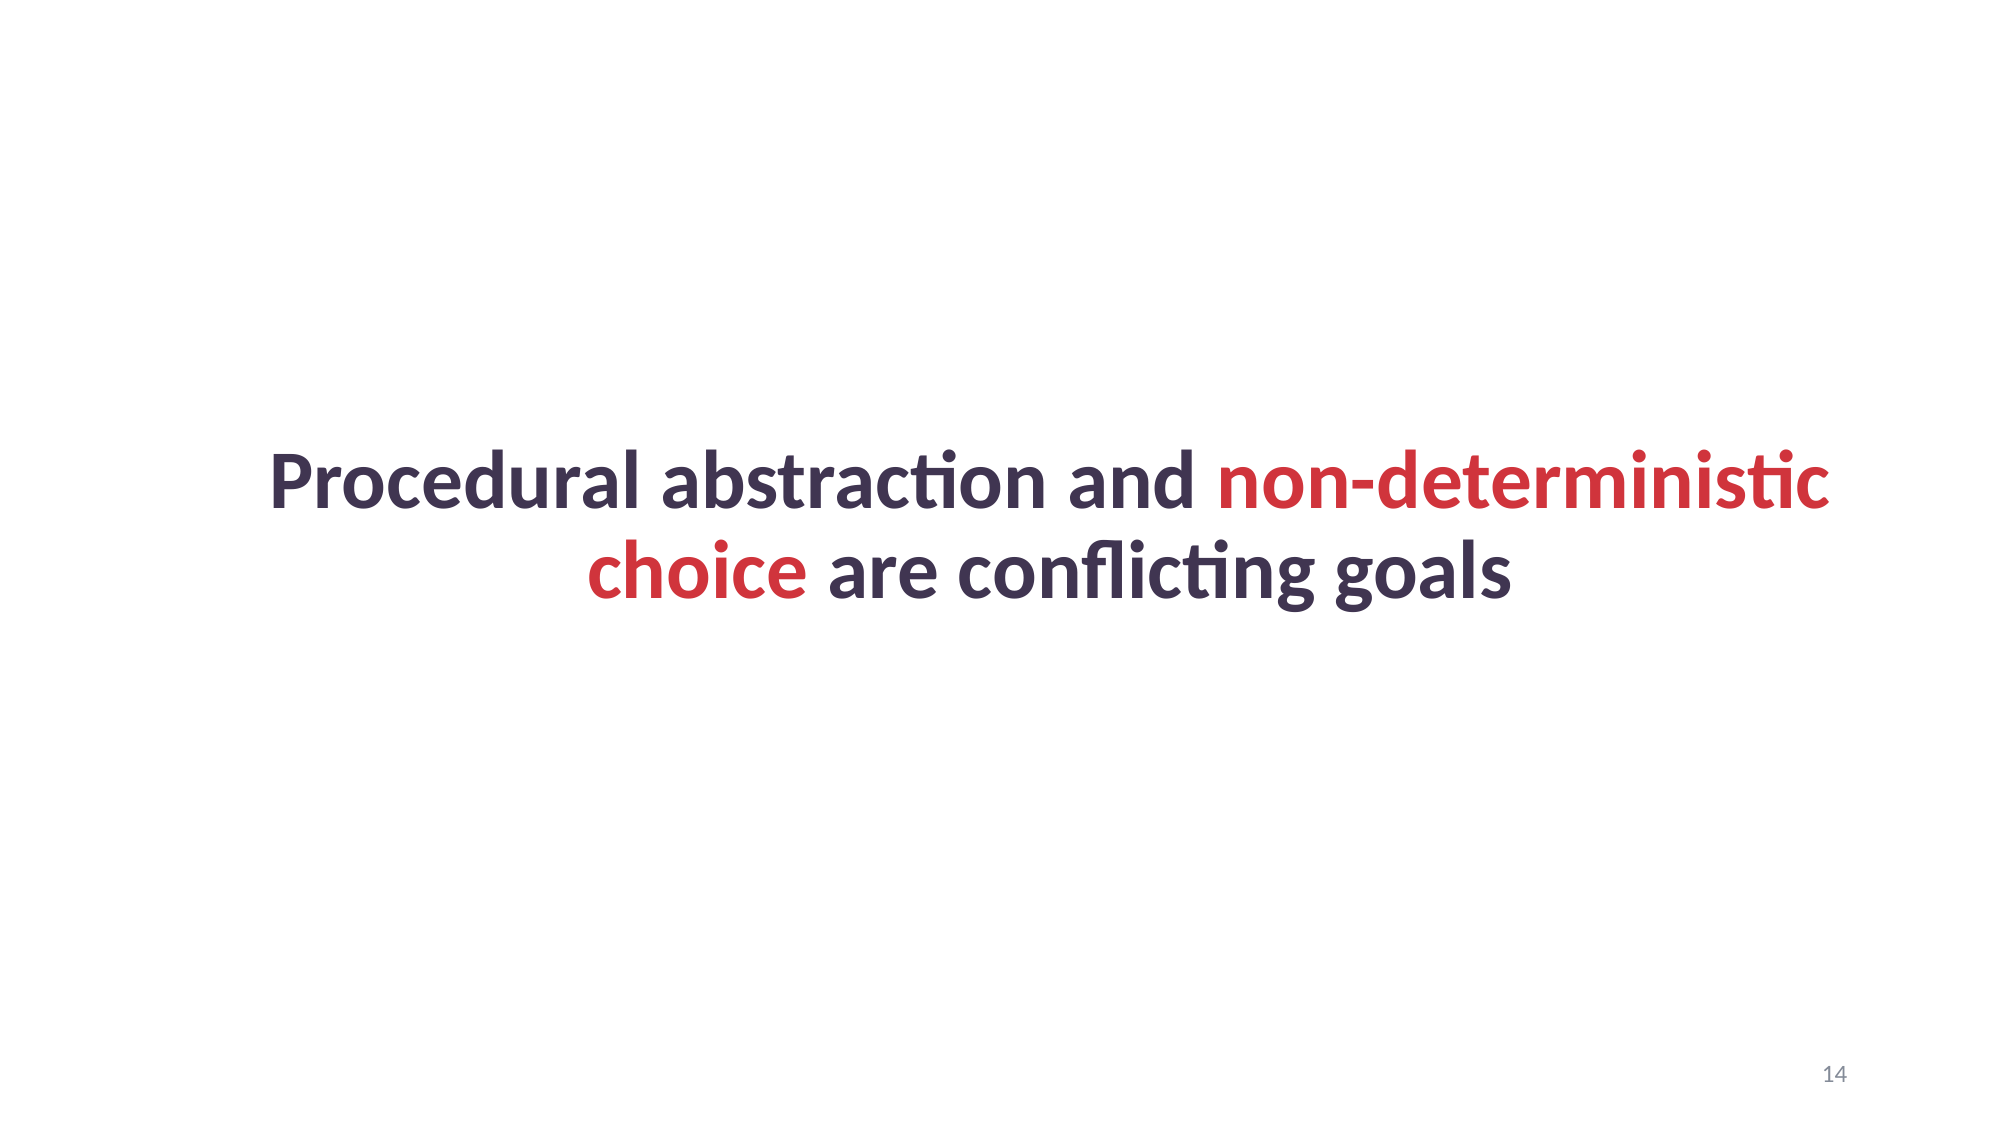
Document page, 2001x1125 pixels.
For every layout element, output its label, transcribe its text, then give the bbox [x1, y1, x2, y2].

title Procedural abstraction and non-deterministic choice are conflicting goals [196, 361, 1904, 693]
slide_number 14 [1412, 1042, 1863, 1103]
